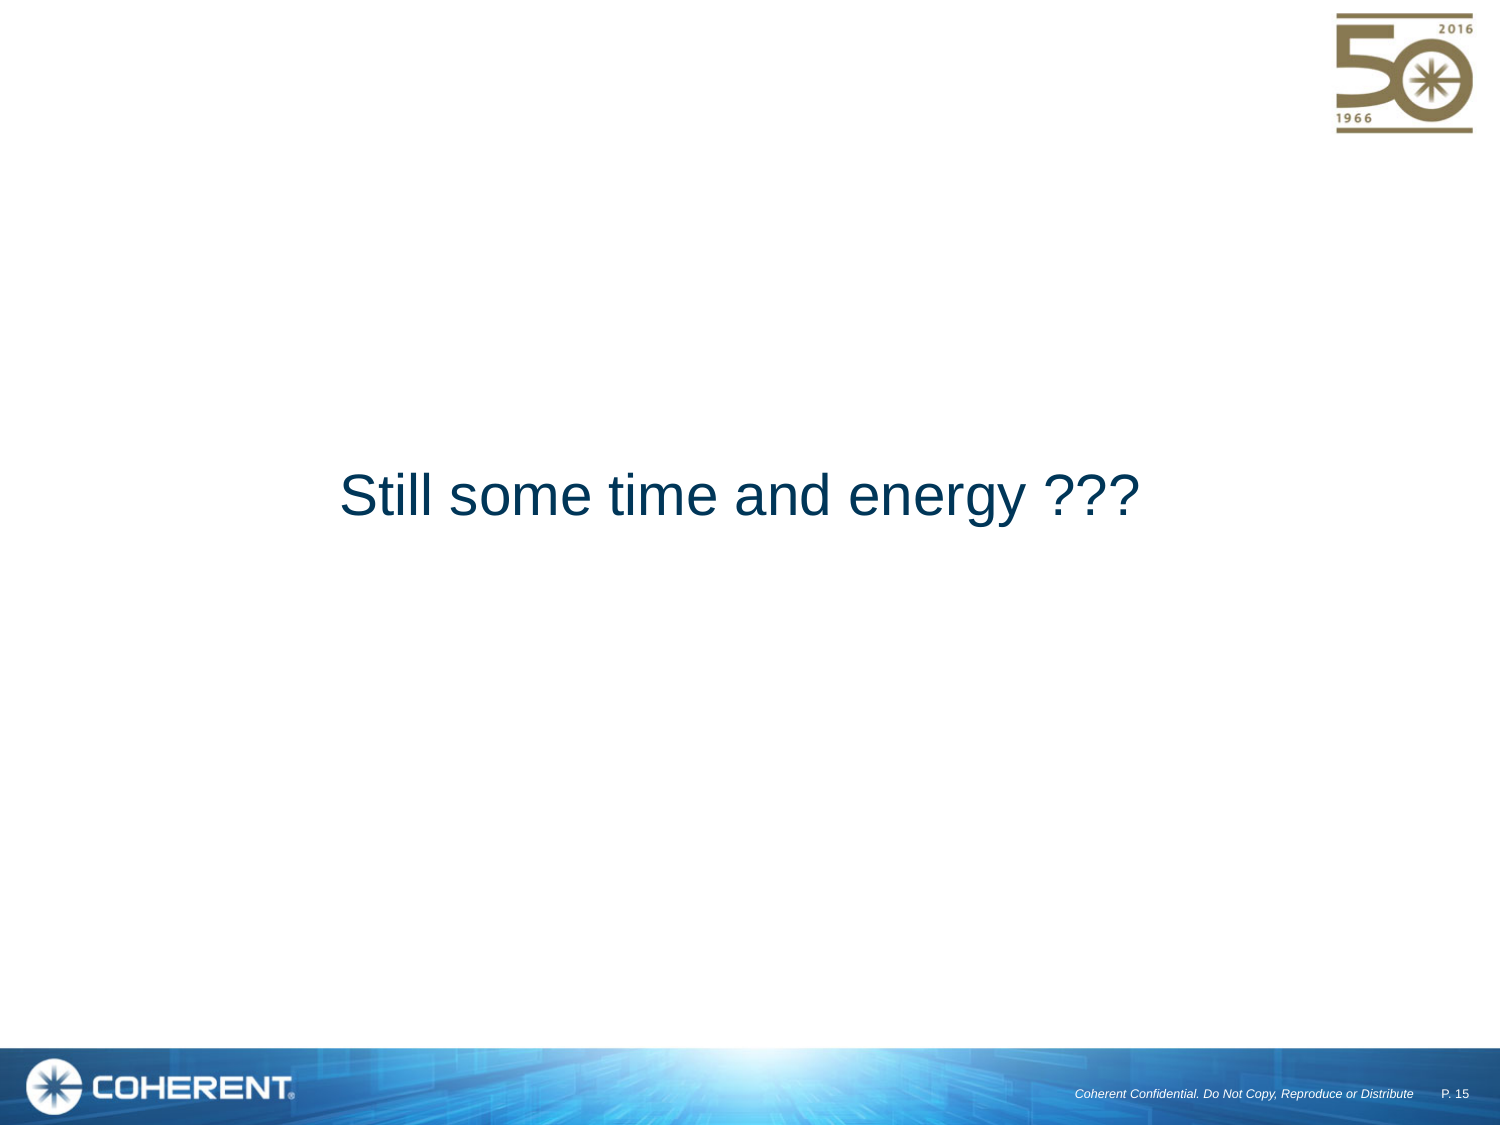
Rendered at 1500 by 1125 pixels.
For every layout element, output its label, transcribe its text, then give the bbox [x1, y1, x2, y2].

title Still some time and energy ??? [324, 398, 1161, 587]
picture [0, 0, 1500, 1125]
